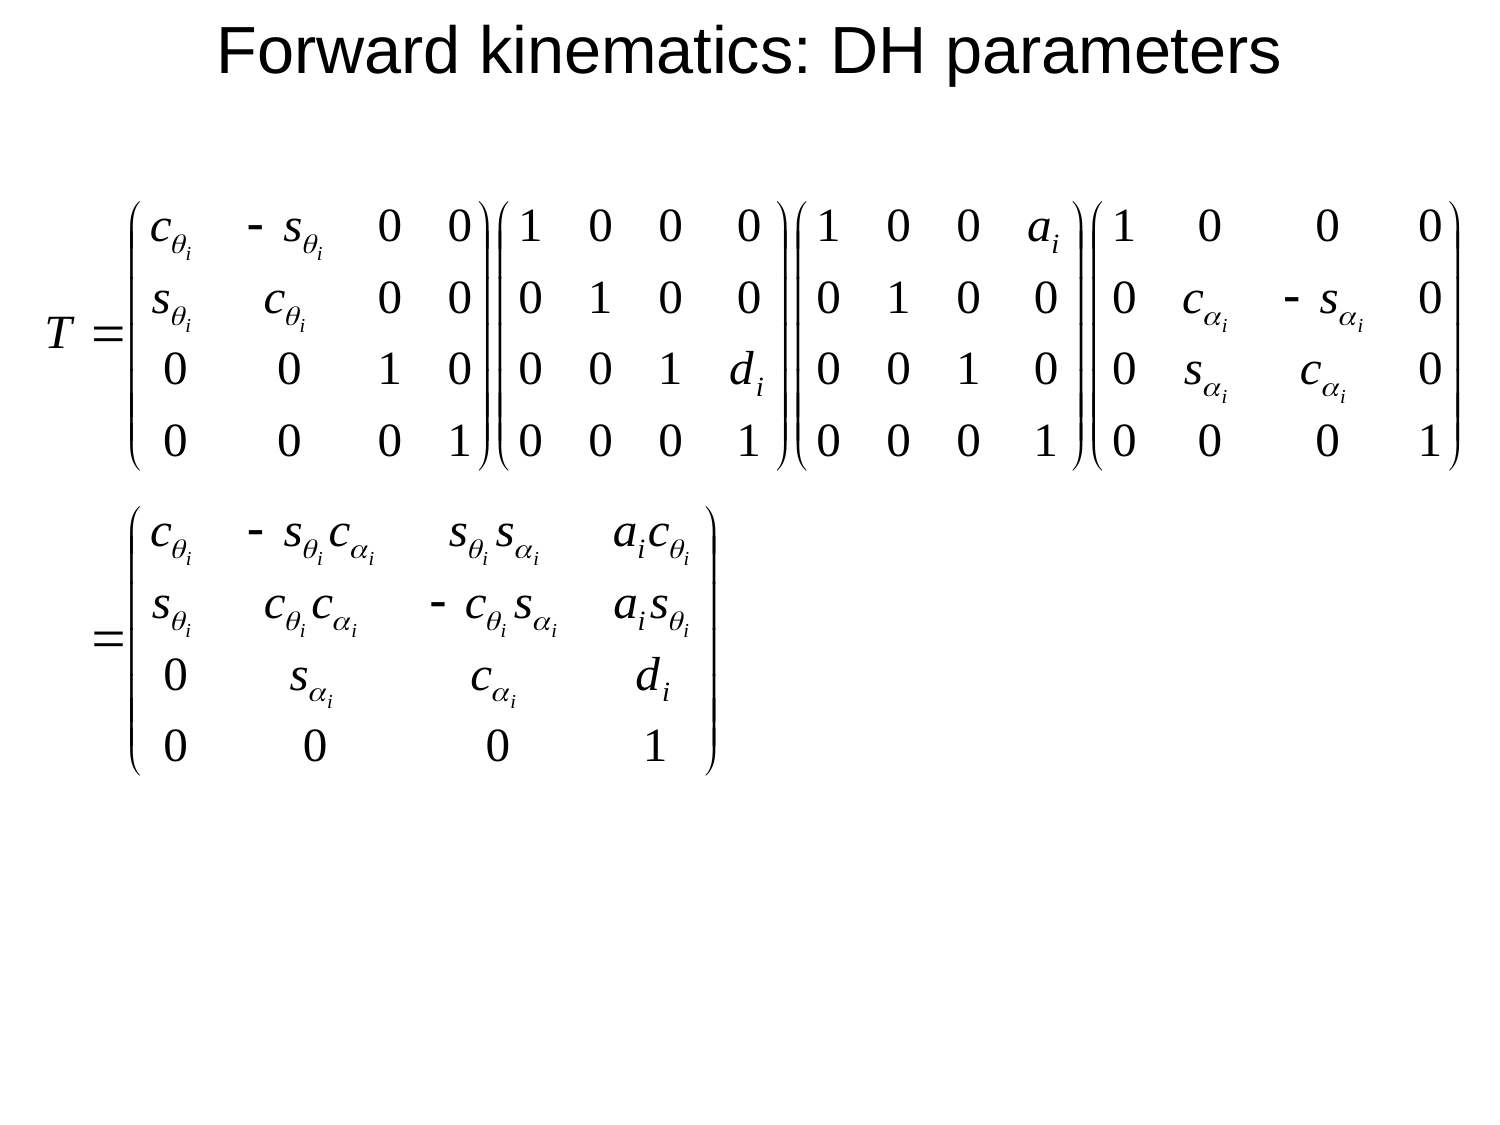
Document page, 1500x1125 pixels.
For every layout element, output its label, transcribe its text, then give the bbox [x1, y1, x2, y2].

text_box Forward kinematics: DH parameters [0, 0, 1500, 95]
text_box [81, 497, 730, 785]
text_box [39, 192, 1476, 480]
